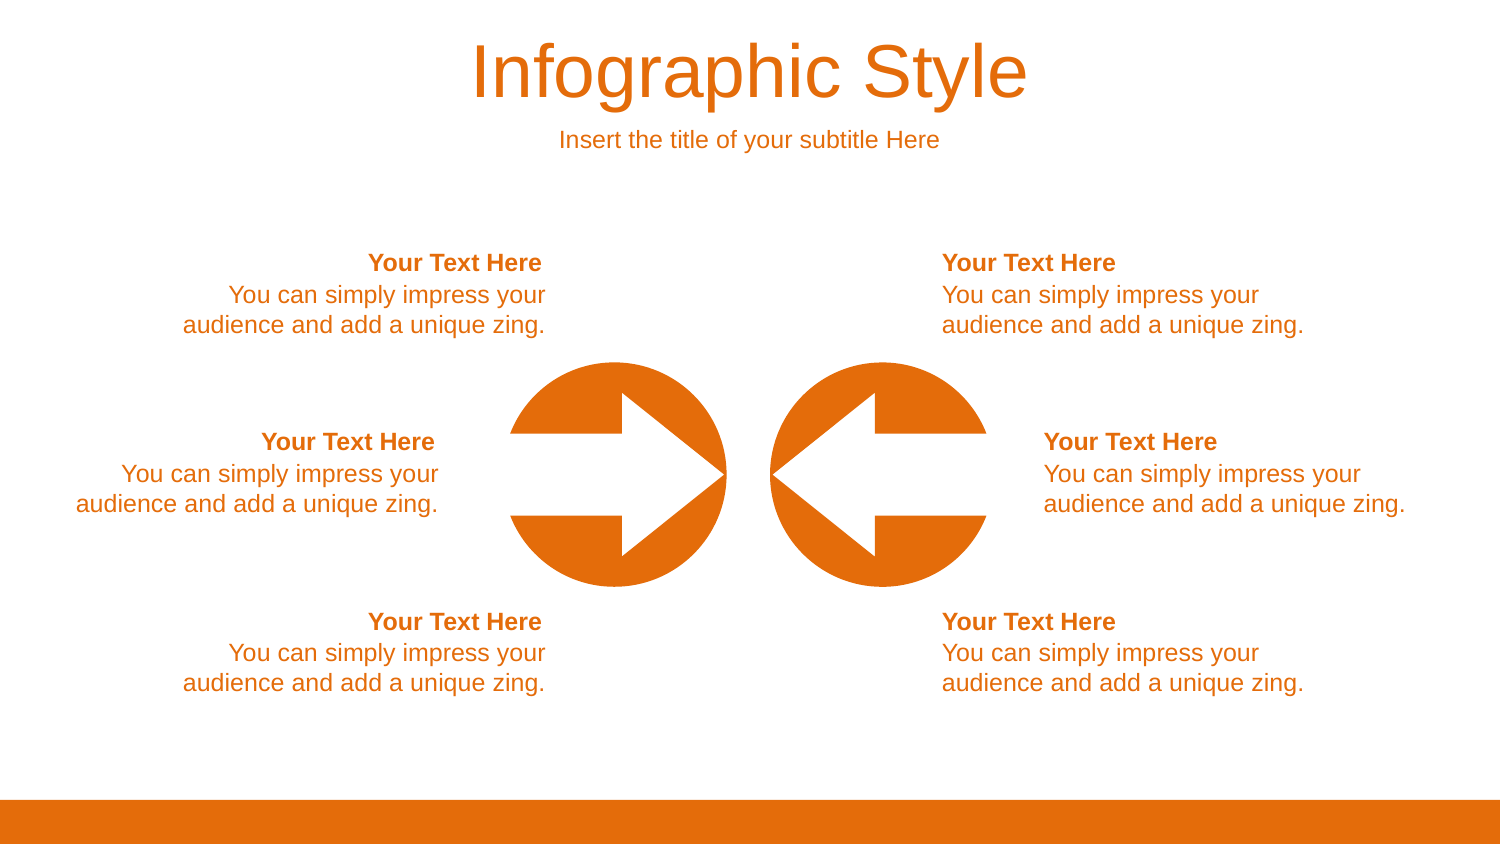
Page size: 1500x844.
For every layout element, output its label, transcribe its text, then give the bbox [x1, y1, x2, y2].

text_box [1028, 418, 1478, 527]
text_box [508, 360, 729, 589]
list Insert the title of your subtitle Here [0, 114, 1500, 162]
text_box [111, 597, 562, 706]
list Infographic Style [0, 20, 1500, 114]
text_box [926, 239, 1377, 348]
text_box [926, 597, 1377, 706]
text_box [111, 239, 562, 348]
text_box [767, 360, 989, 589]
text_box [17, 418, 455, 527]
